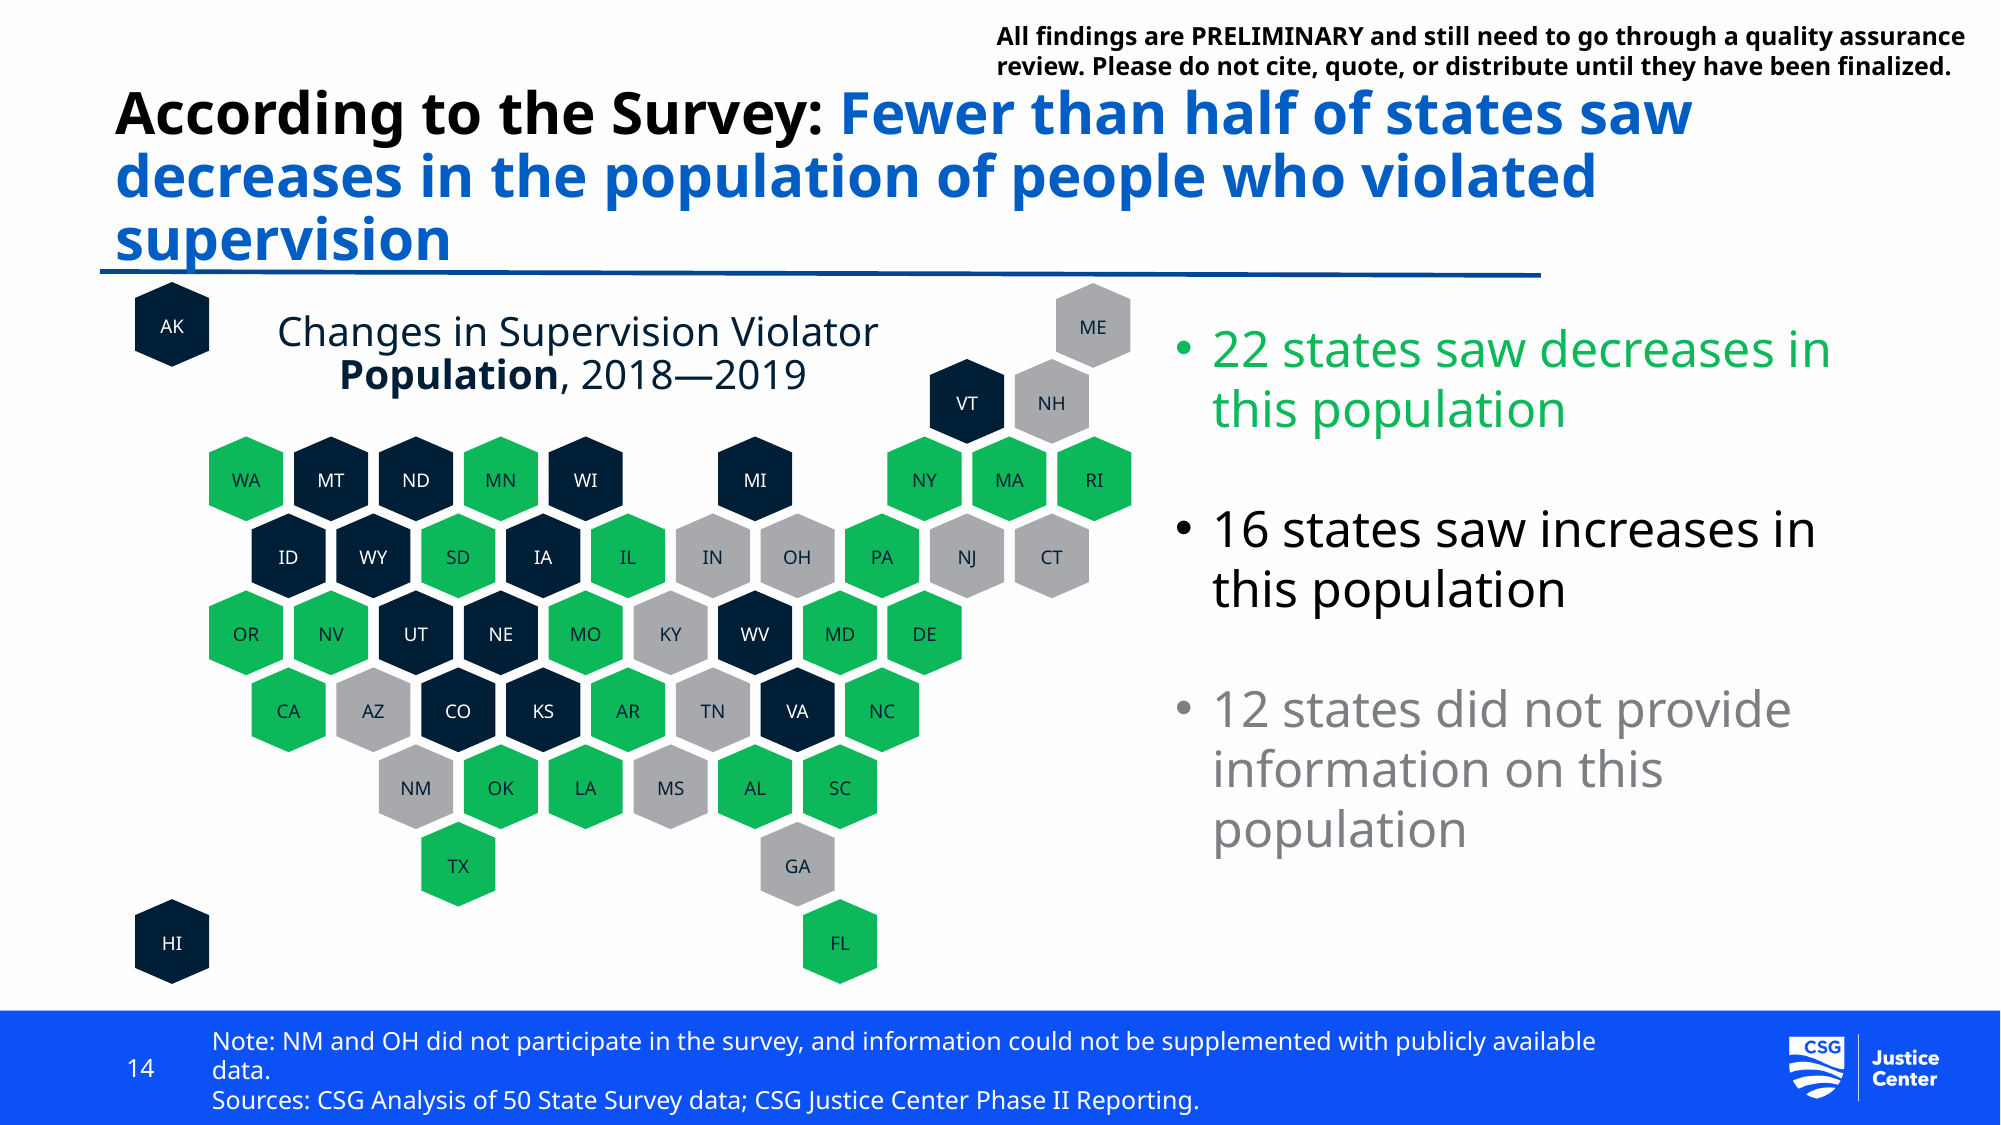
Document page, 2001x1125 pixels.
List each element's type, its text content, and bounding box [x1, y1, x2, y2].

footer Note: NM and OH did not participate in the survey, and information could not be supplemented with publicly available data. Sources: CSG Analysis of 50 State Survey data; CSG Justice Center Phase II Reporting. [196, 1039, 1648, 1100]
picture [0, 0, 2001, 1125]
title According to the Survey: Fewer than half of states saw decreases in the population of people who violated supervision [100, 75, 1901, 282]
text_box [134, 281, 1132, 984]
slide_number 14 [99, 1039, 170, 1100]
text_box All findings are PRELIMINARY and still need to go through a quality assurance review. Please do not cite, quote, or distribute until they have been finalized. [981, 20, 2000, 81]
text_box 22 states saw decreases in this population 16 states saw increases in this population 12 states did not provide information on this population [1160, 309, 1920, 751]
